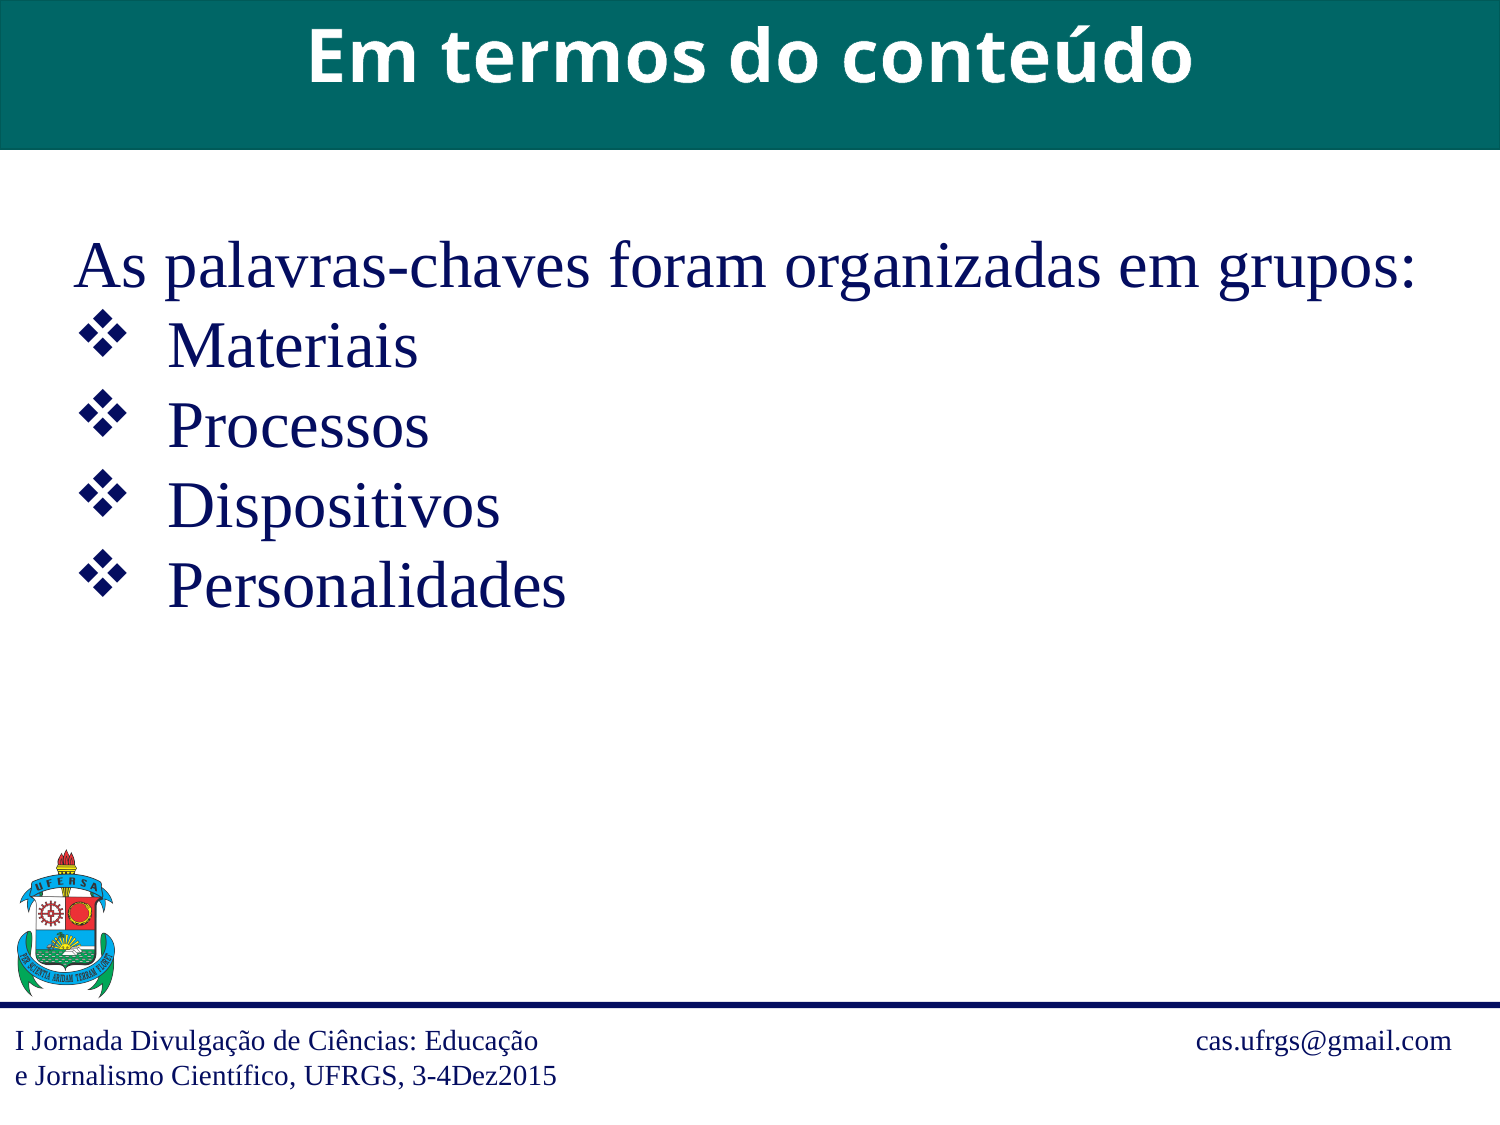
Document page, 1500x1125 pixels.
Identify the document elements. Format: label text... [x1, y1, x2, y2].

picture [17, 954, 115, 999]
text_box Em termos do conteúdo [0, 0, 1500, 149]
picture [17, 849, 115, 972]
text_box As palavras-chaves foram organizadas em grupos: Materiais Processos Dispositivos Personalidades [58, 213, 1447, 709]
